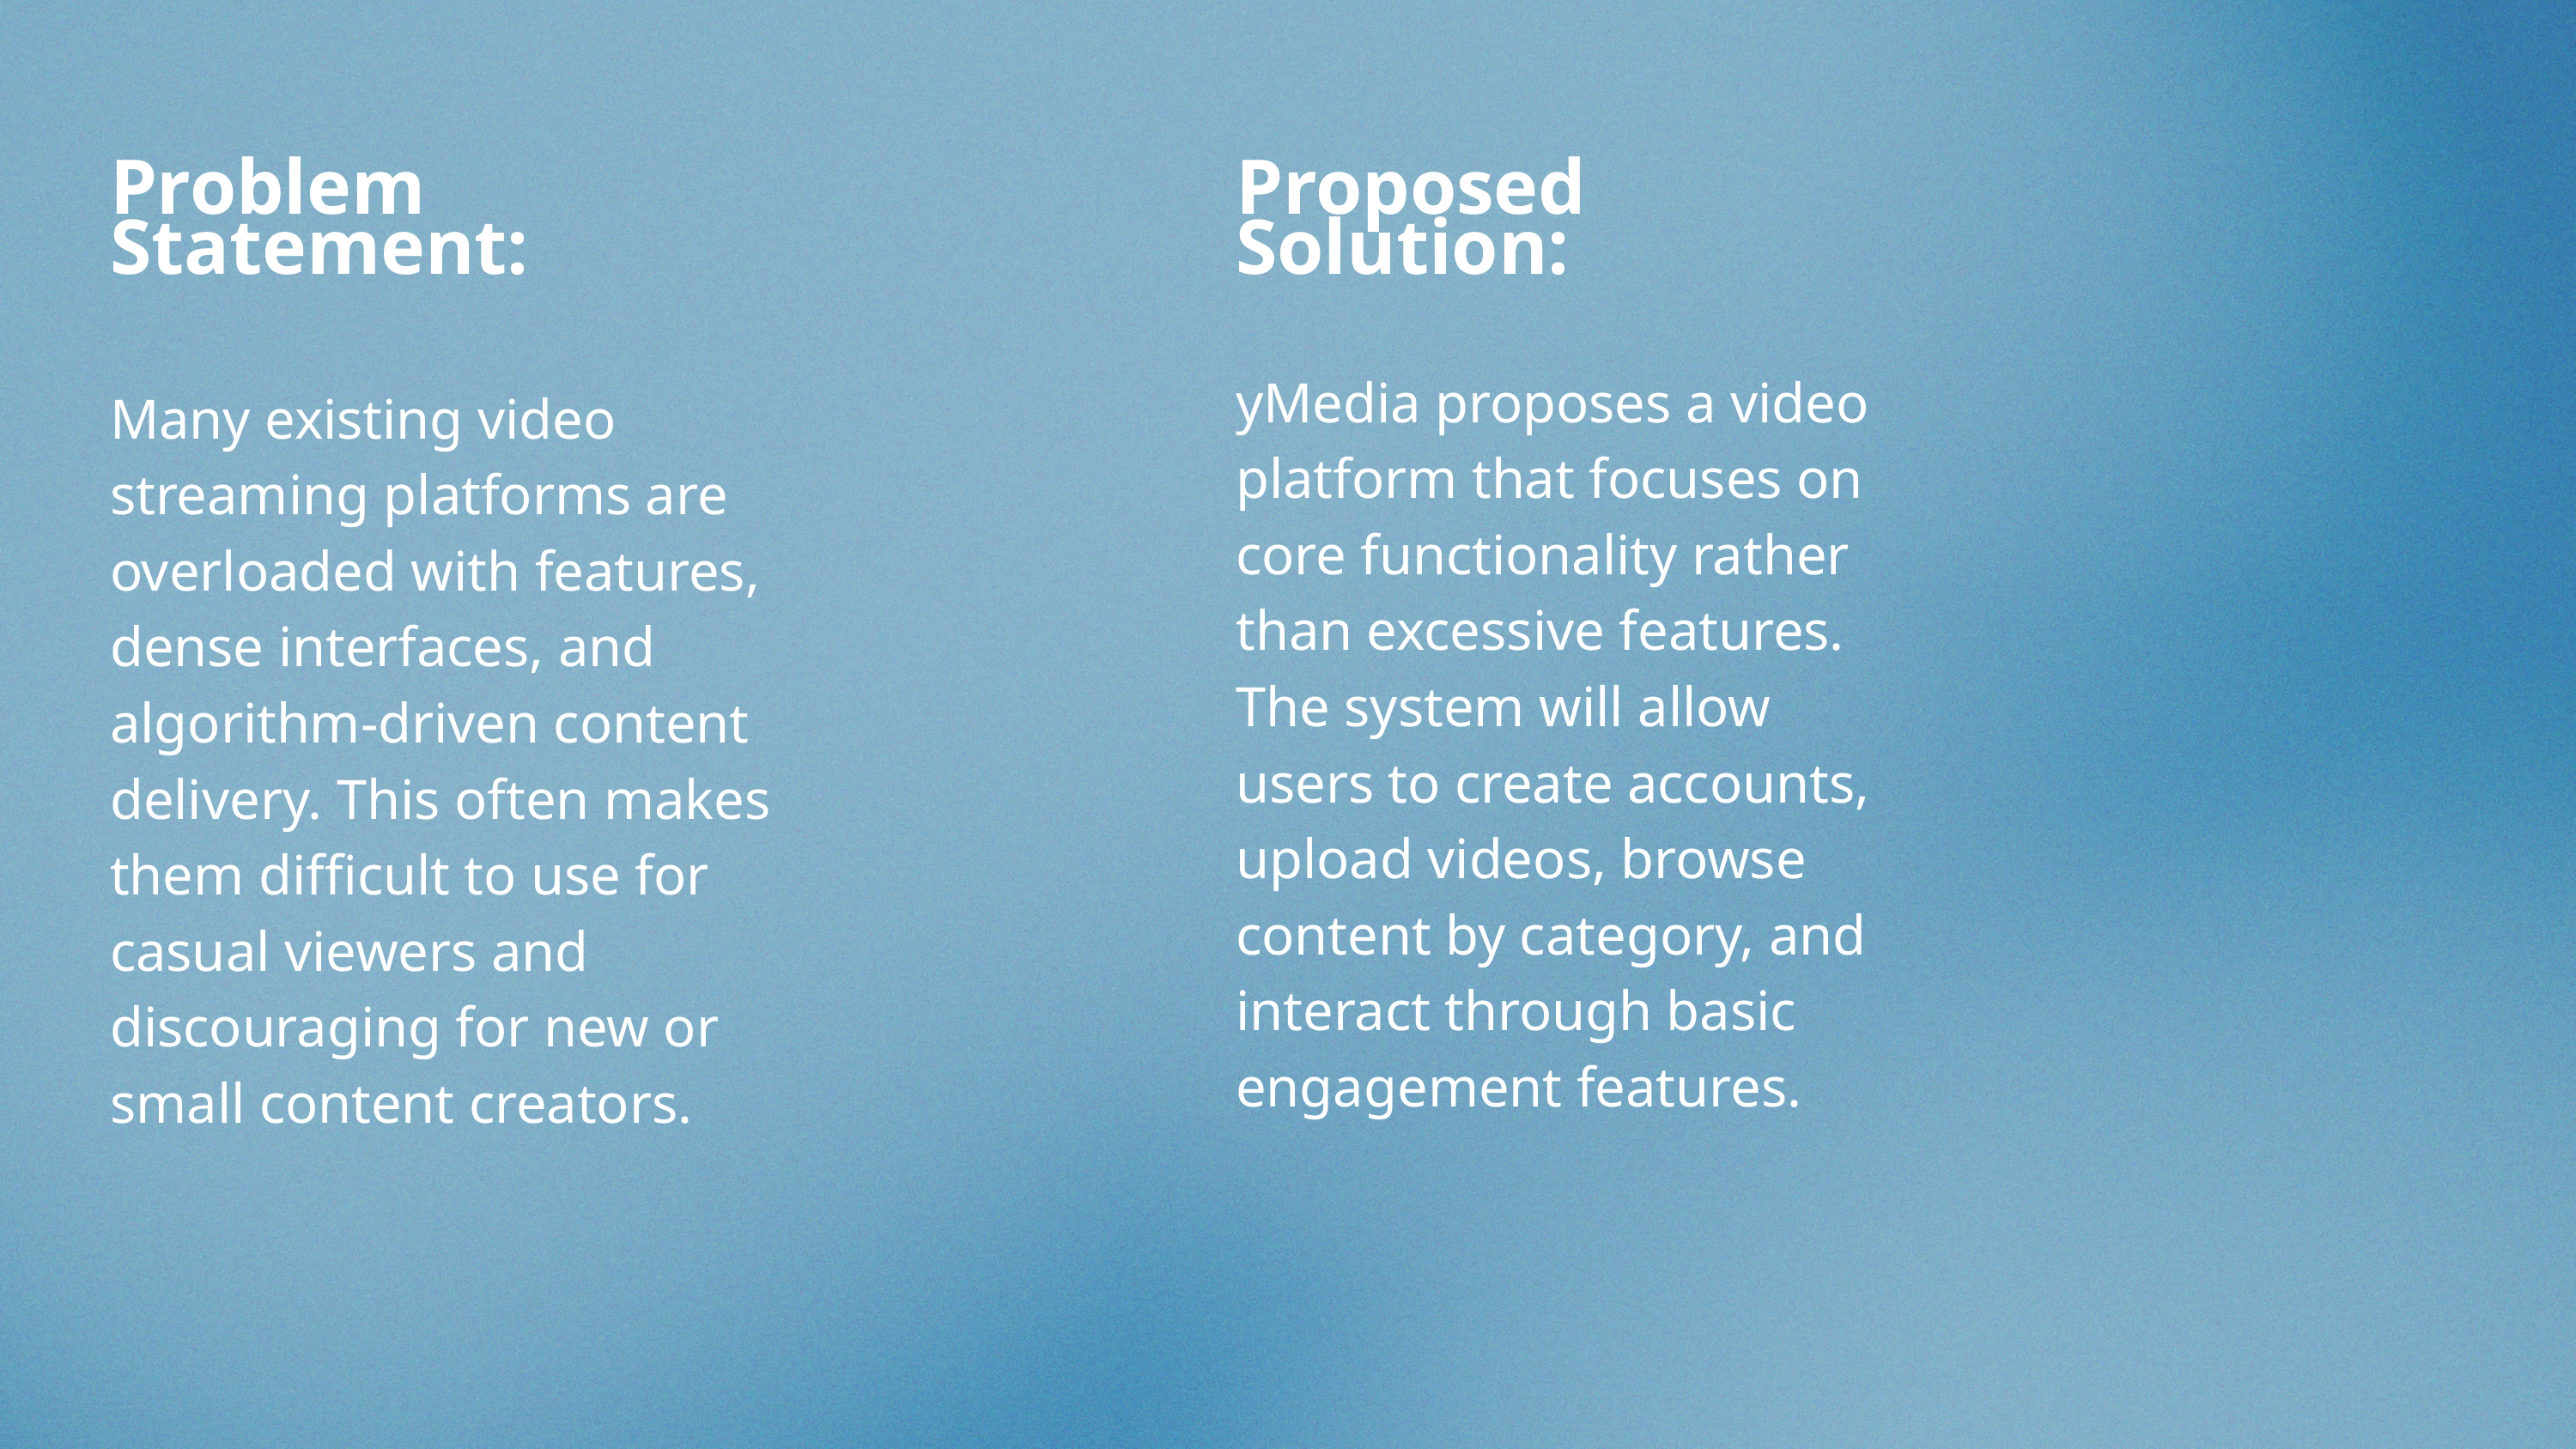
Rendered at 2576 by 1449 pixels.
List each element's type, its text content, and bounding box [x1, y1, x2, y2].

text_box yMedia proposes a video platform that focuses on core functionality rather than excessive features. The system will allow users to create accounts, upload videos, browse content by category, and interact through basic engagement features. [1236, 357, 1906, 1118]
text_box Proposed Solution: [1236, 168, 1886, 290]
text_box [0, 0, 2576, 1449]
text_box Problem Statement: [110, 168, 760, 290]
text_box Many existing video streaming platforms are overloaded with features, dense interfaces, and algorithm-driven content delivery. This often makes them difficult to use for casual viewers and discouraging for new or small content creators. [110, 297, 781, 1135]
